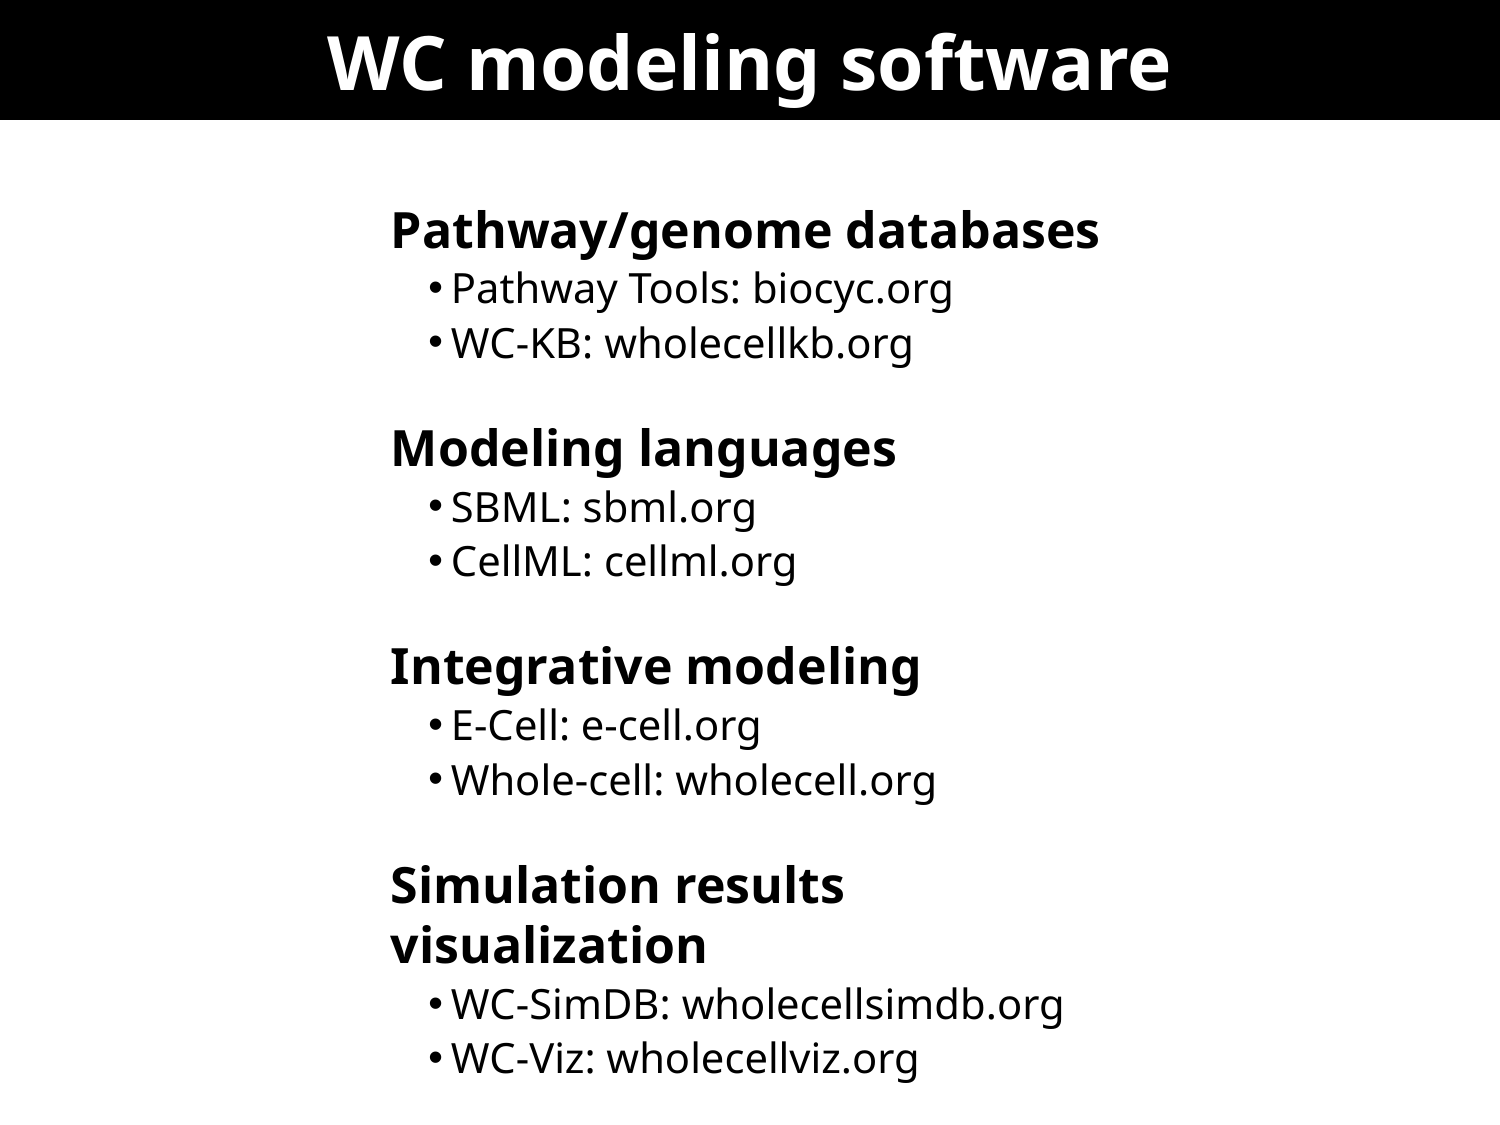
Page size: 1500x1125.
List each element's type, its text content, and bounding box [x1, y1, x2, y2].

title WC modeling software [0, 0, 1500, 120]
list Pathway/genome databases Pathway Tools: biocyc.org WC-KB: wholecellkb.org Modeling languages SBML: sbml.org CellML: cellml.org Integrative modeling E-Cell: e-cell.org Whole-cell: wholecell.org Simulation results visualization WC-SimDB: wholecellsimdb.org WC-Viz: wholecellviz.org [375, 190, 1125, 1040]
